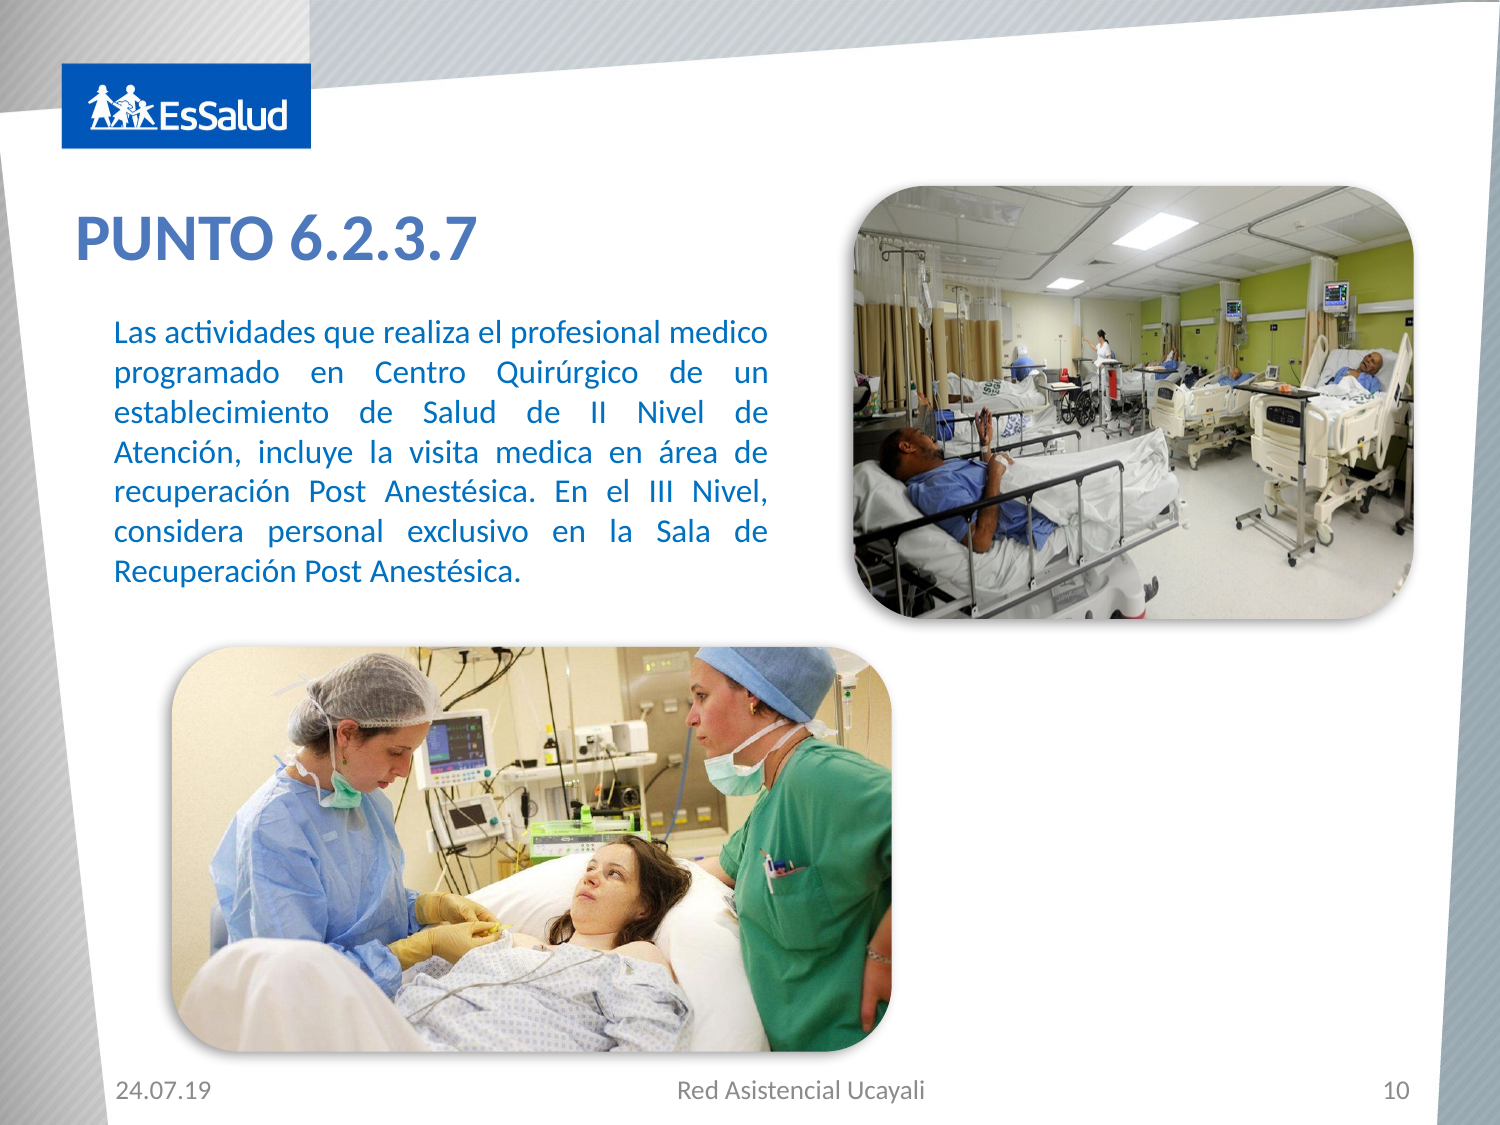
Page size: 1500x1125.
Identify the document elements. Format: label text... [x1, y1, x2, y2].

text_box Las actividades que realiza el profesional medico programado en Centro Quirúrgico de un establecimiento de Salud de II Nivel de Atención, incluye la visita medica en área de recuperación Post Anestésica. En el III Nivel, considera personal exclusivo en la Sala de Recuperación Post Anestésica. [99, 302, 785, 597]
text_box PUNTO 6.2.3.7 [60, 185, 494, 281]
footer Red Asistencial Ucayali [263, 1072, 1339, 1106]
picture [0, 0, 1500, 1125]
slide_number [100, 1072, 243, 1106]
slide_number 9 [1352, 1056, 1425, 1122]
